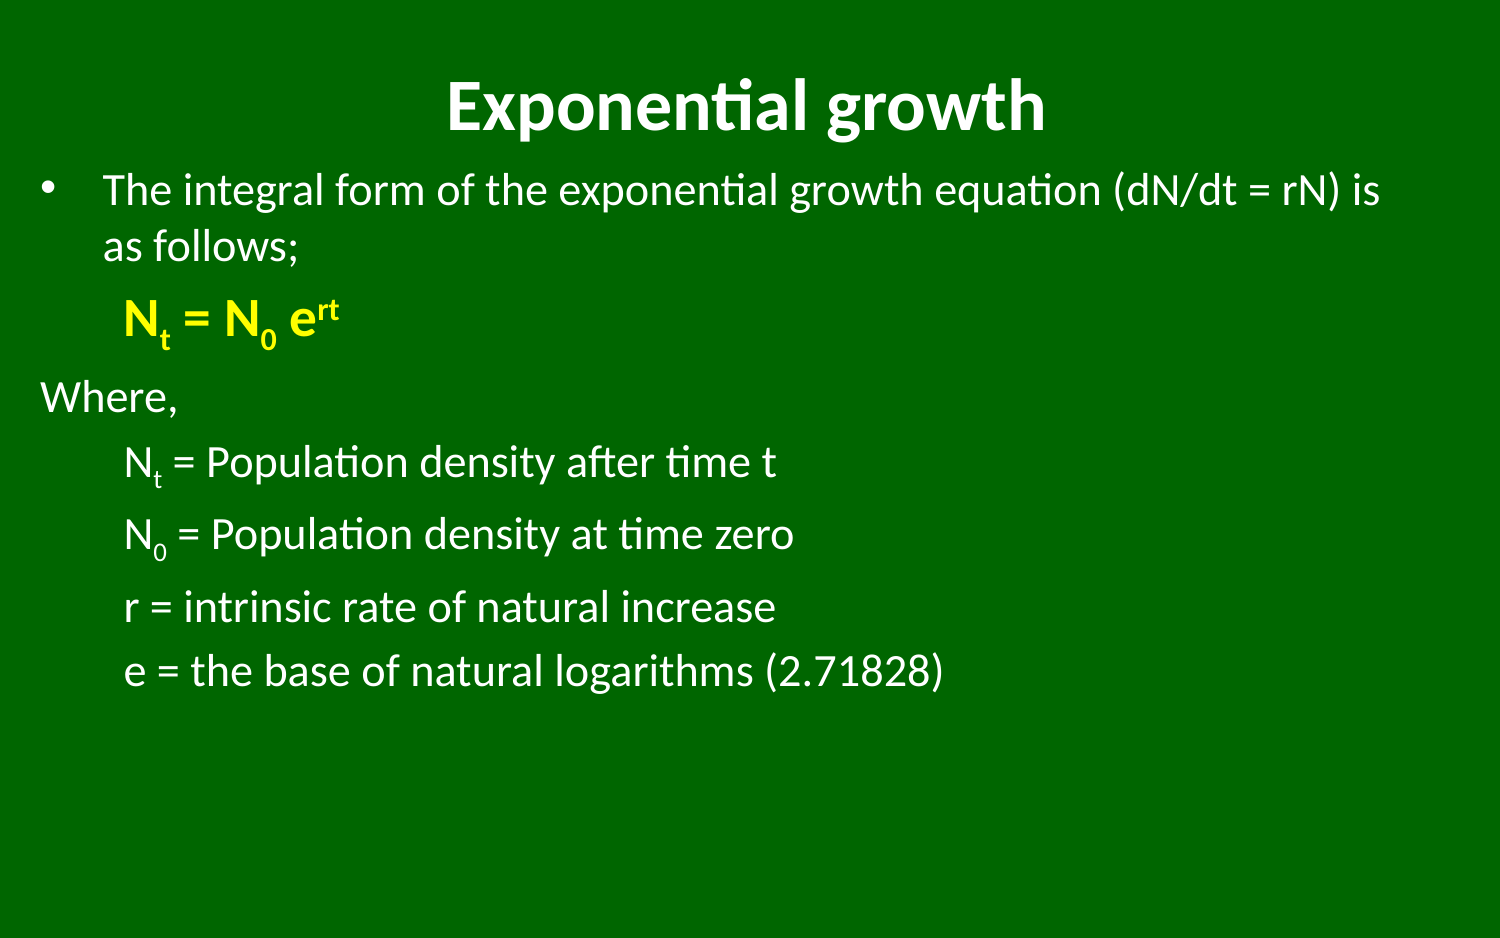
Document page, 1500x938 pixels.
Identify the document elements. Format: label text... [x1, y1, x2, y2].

title Exponential growth [94, 22, 1400, 151]
list The integral form of the exponential growth equation (dN/dt = rN) is as follows; Nt = N0 ert Where, Nt = Population density after time t N0 = Population density at time zero r = intrinsic rate of natural increase e = the base of natural logarithms (2.71828) [25, 151, 1447, 910]
